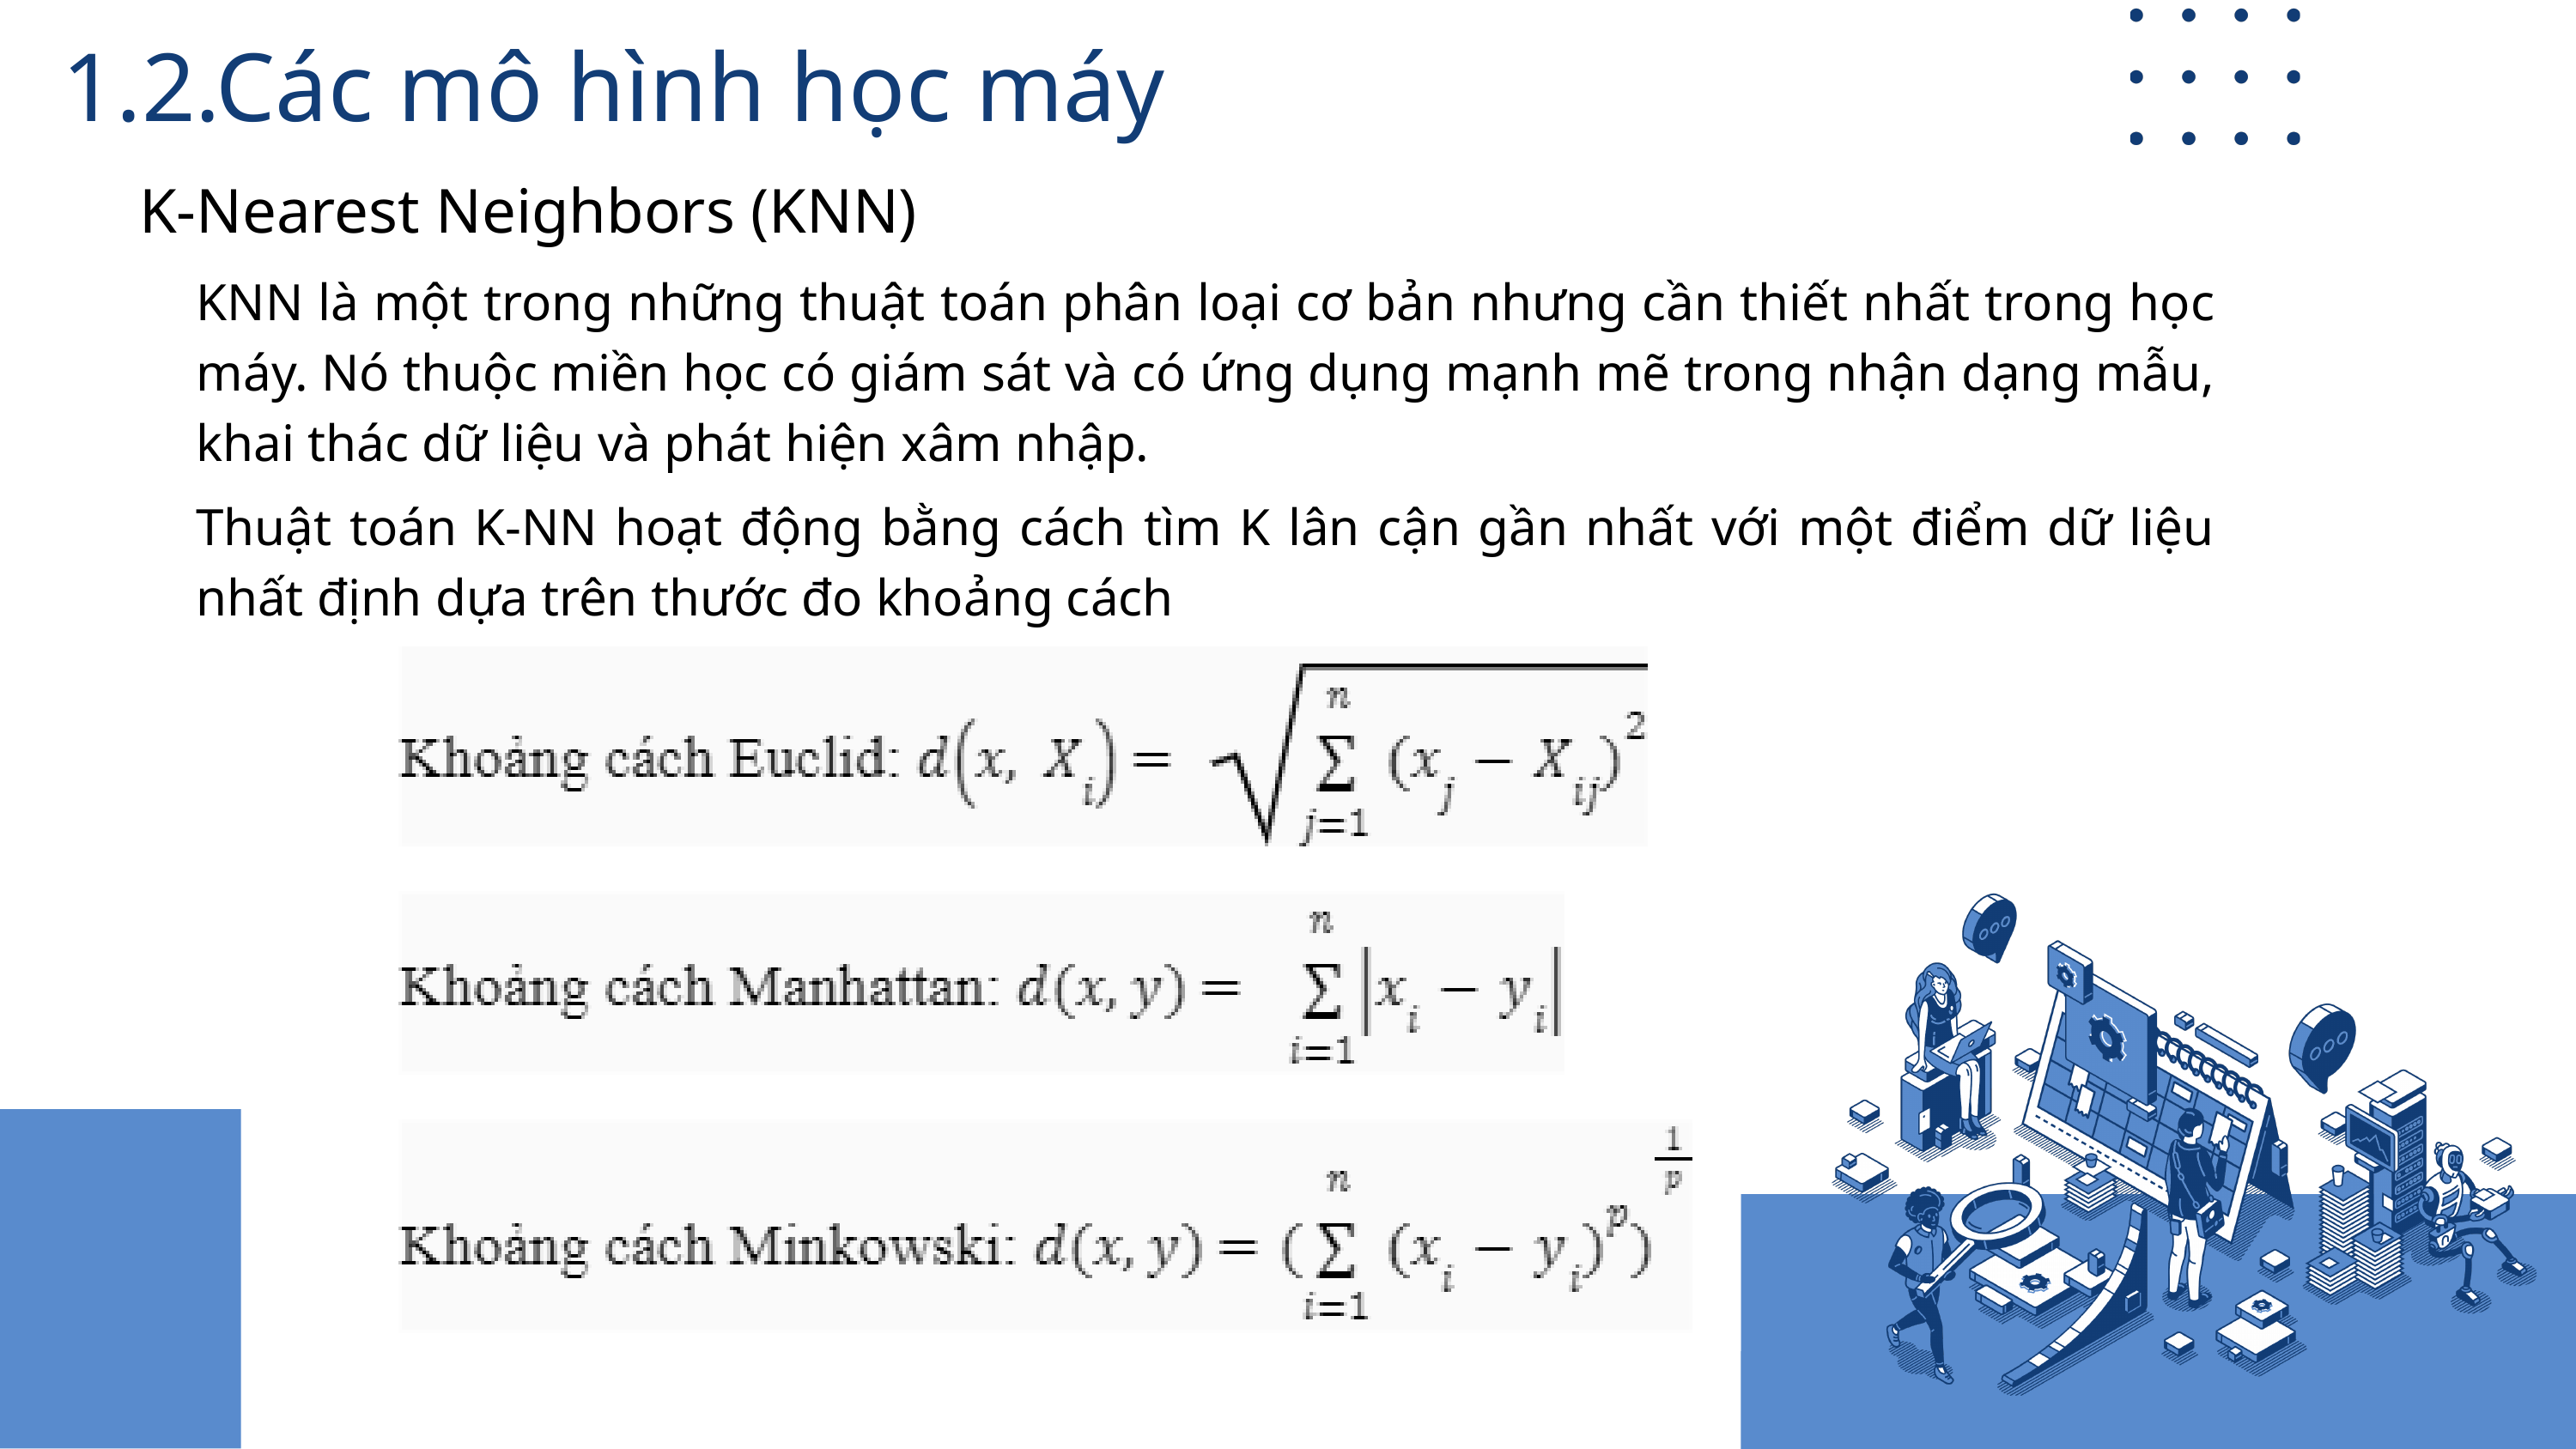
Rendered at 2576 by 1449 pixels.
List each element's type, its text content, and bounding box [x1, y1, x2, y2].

text_box [0, 1109, 241, 1449]
text_box [2129, 0, 2300, 145]
text_box [1832, 893, 2537, 1396]
text_box Thuật toán K-NN hoạt động bằng cách tìm K lân cận gần nhất với một điểm dữ liệu nhất định dựa trên thước đo khoảng cách [196, 485, 2215, 626]
text_box K-Nearest Neighbors (KNN) [139, 160, 1206, 246]
text_box KNN là một trong những thuật toán phân loại cơ bản nhưng cần thiết nhất trong học máy. Nó thuộc miền học có giám sát và có ứng dụng mạnh mẽ trong nhận dạng mẫu, khai thác dữ liệu và phát hiện xâm nhập. [196, 260, 2215, 471]
text_box 1.2.Các mô hình học máy [62, 42, 1257, 141]
text_box [1741, 1194, 2576, 1449]
text_box [361, 646, 1741, 1351]
